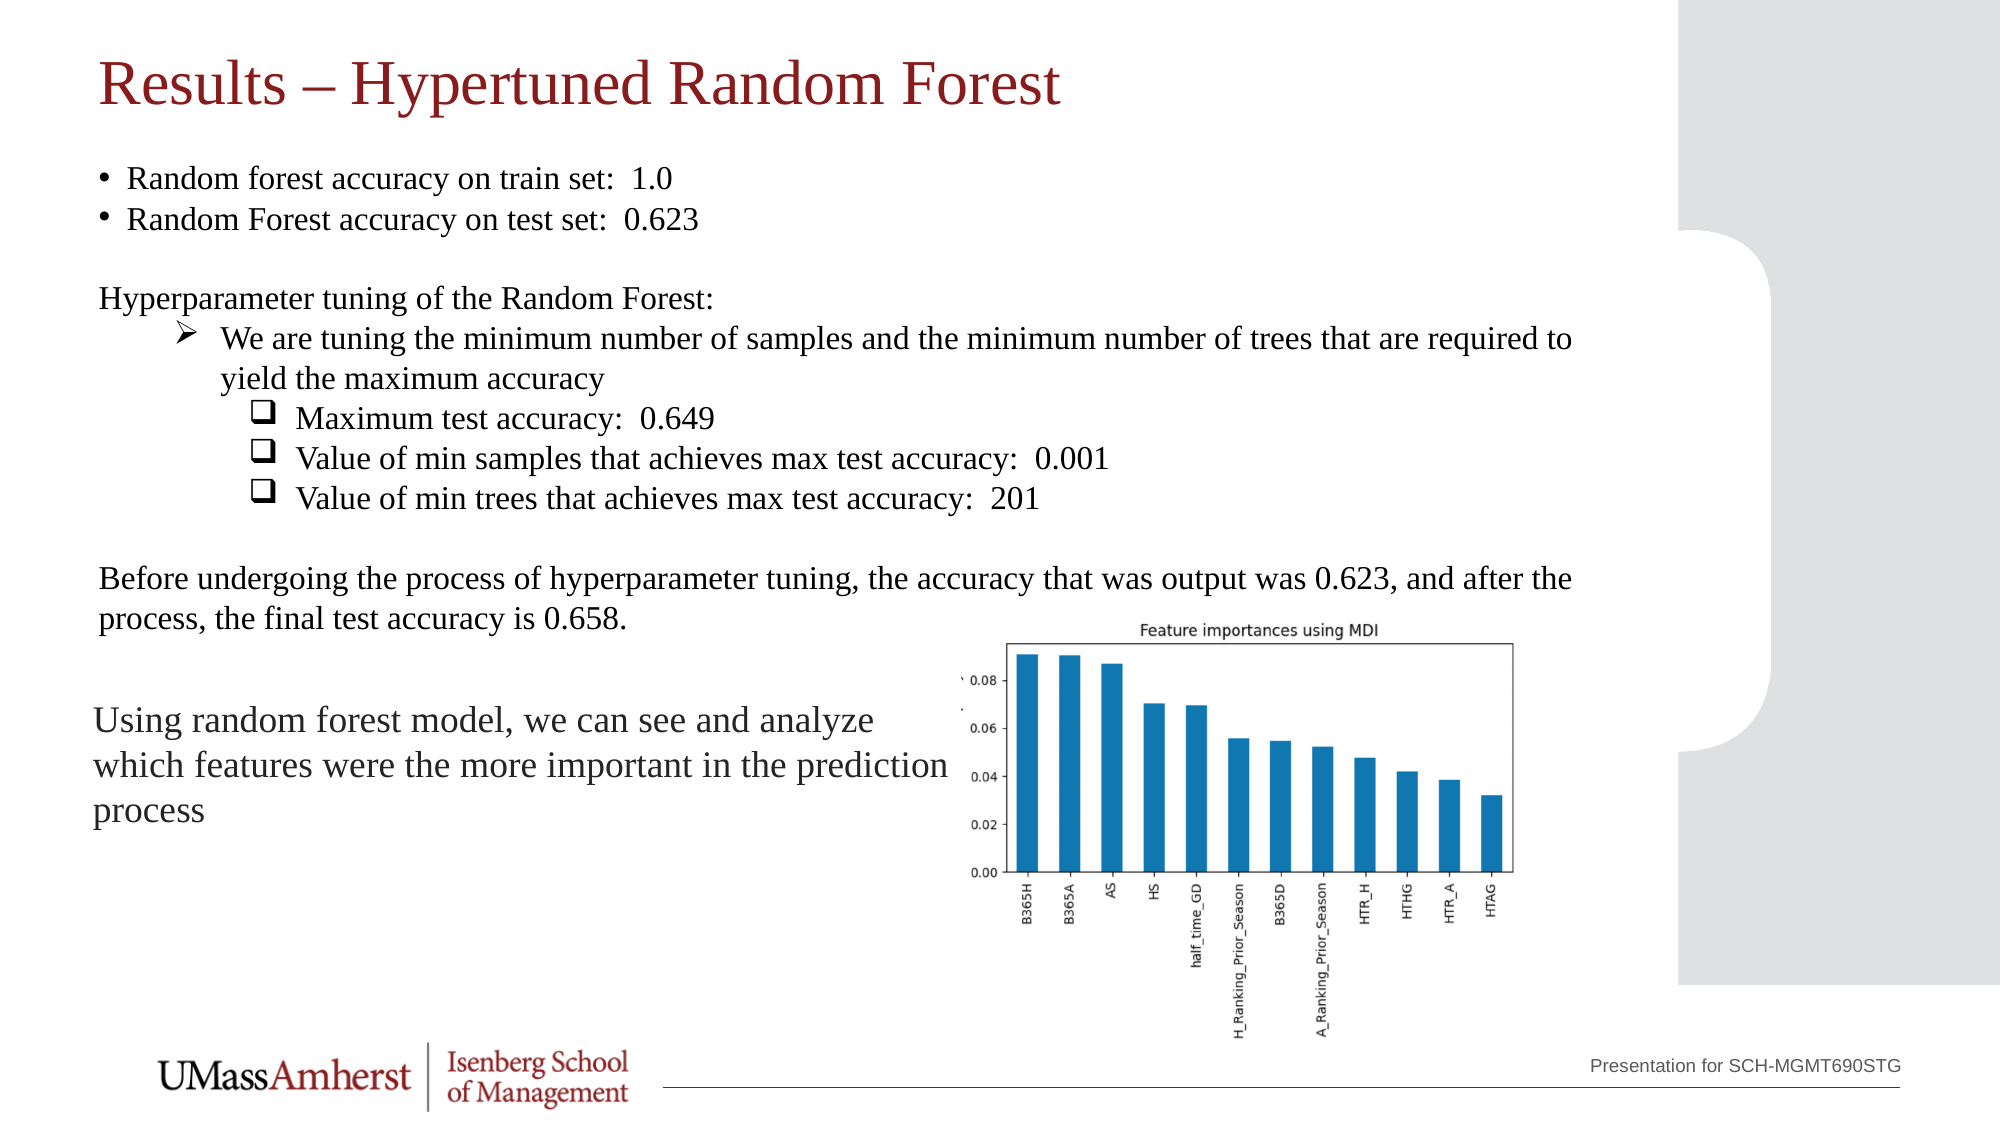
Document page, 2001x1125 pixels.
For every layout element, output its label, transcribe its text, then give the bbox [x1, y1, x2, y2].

list Presentation for SCH-MGMT690STG [1565, 1049, 1917, 1088]
text_box Random forest accuracy on train set: 1.0 Random Forest accuracy on test set: 0.623 Hyperparameter tuning of the Random Forest: We are tuning the minimum number of samples and the minimum number of trees that are required to yield the maximum accuracy Maximum test accuracy: 0.649 Value of min samples that achieves max test accuracy: 0.001 Value of min trees that achieves max test accuracy: 201 Before undergoing the process of hyperparameter tuning, the accuracy that was output was 0.623, and after the process, the final test accuracy is 0.658. [83, 149, 1634, 684]
text_box Using random forest model, we can see and analyze which features were the more important in the prediction process [77, 687, 961, 838]
picture [124, 1040, 661, 1113]
picture [961, 621, 1535, 1039]
list Results – Hypertuned Random Forest [83, 41, 1113, 144]
